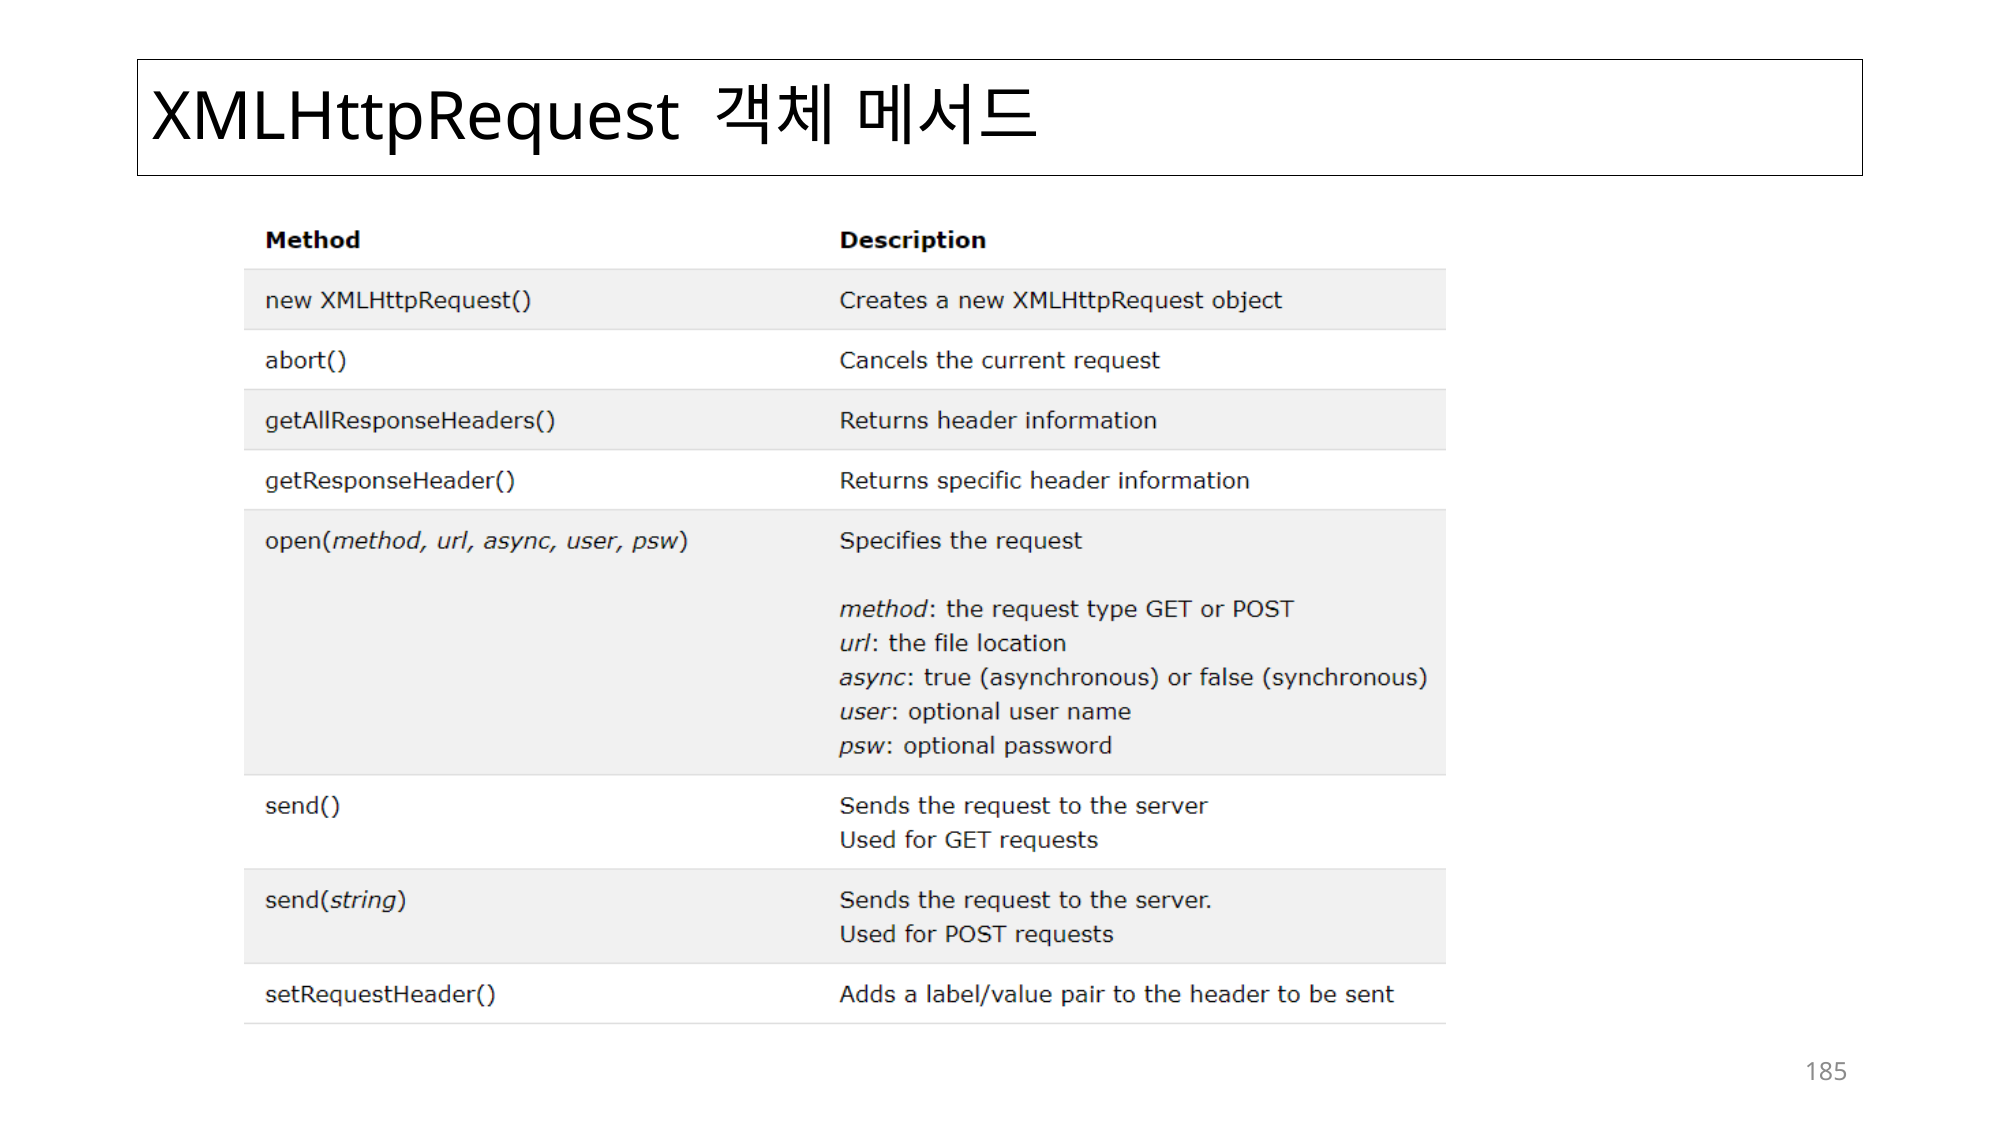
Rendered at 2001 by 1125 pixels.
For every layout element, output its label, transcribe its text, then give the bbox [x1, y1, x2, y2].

slide_number 185 [1412, 1042, 1863, 1103]
title XMLHttpRequest 객체 메서드 [137, 59, 1863, 176]
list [244, 210, 1446, 1027]
